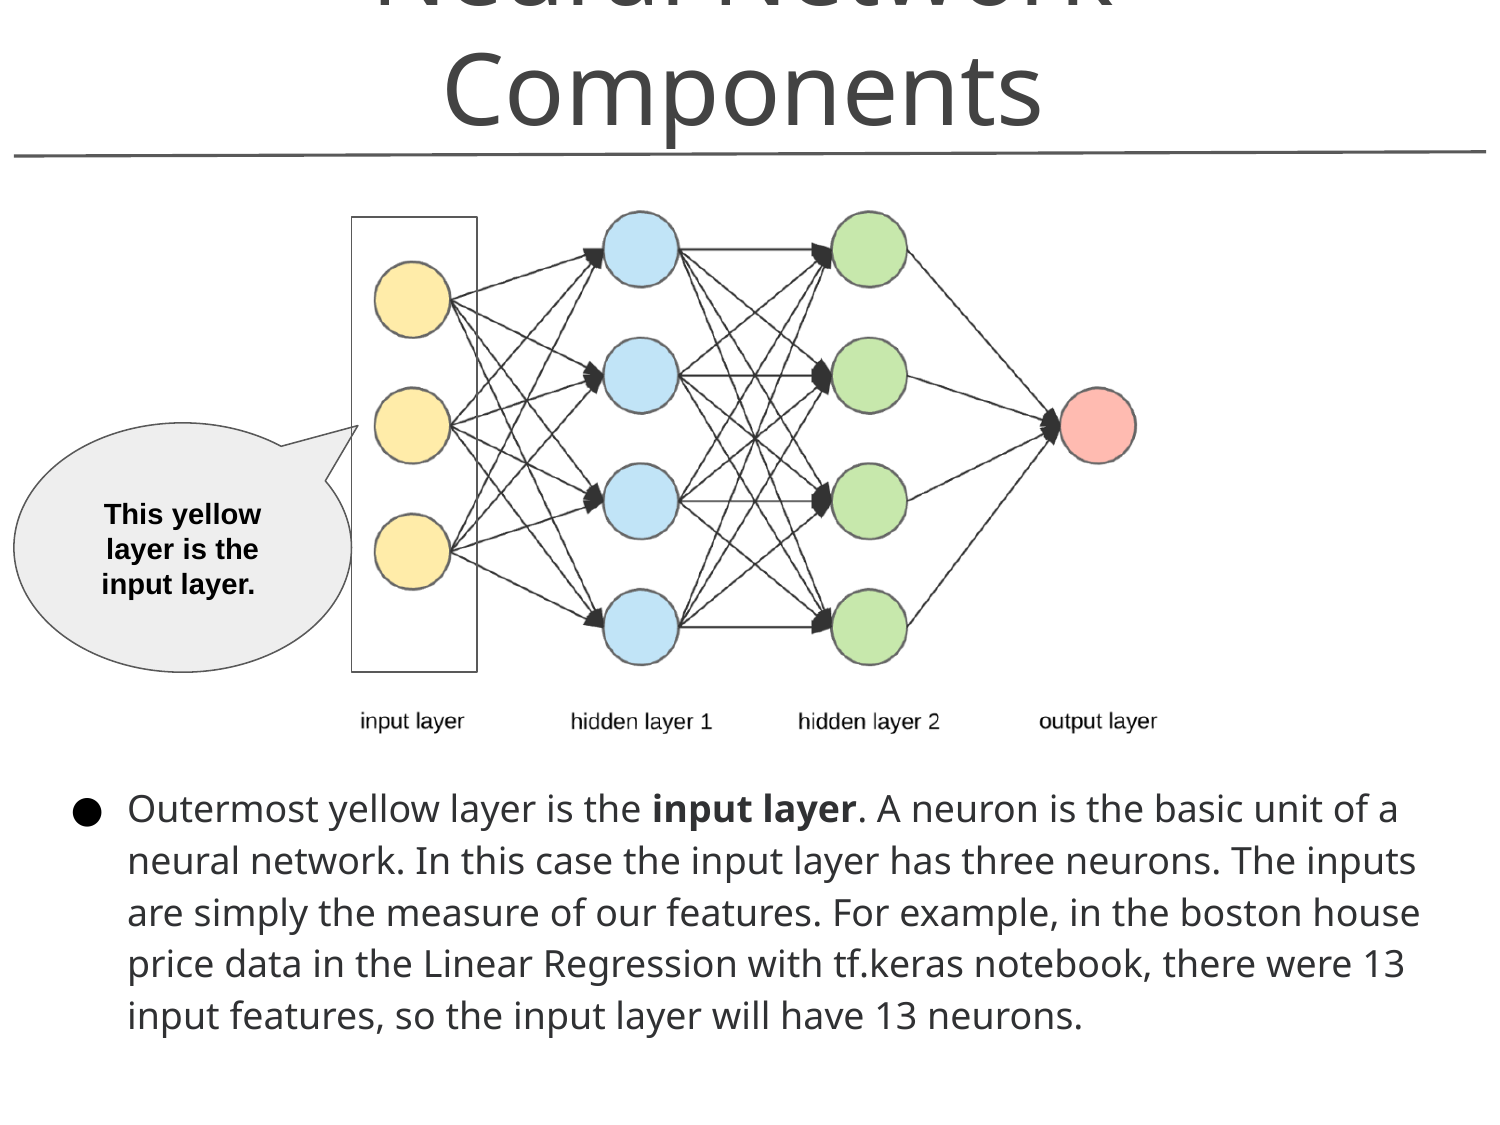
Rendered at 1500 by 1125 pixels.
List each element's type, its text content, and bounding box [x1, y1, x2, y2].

text_box Outermost yellow layer is the input layer. A neuron is the basic unit of a neural network. In this case the input layer has three neurons. The inputs are simply the measure of our features. For example, in the boston house price data in the Linear Regression with tf.keras notebook, there were 13 input features, so the input layer will have 13 neurons. [37, 165, 1462, 1125]
text_box Neural Network Components [195, 27, 1292, 150]
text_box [13, 151, 1487, 157]
picture [351, 199, 1162, 742]
text_box This yellow layer is the input layer. [13, 422, 346, 673]
